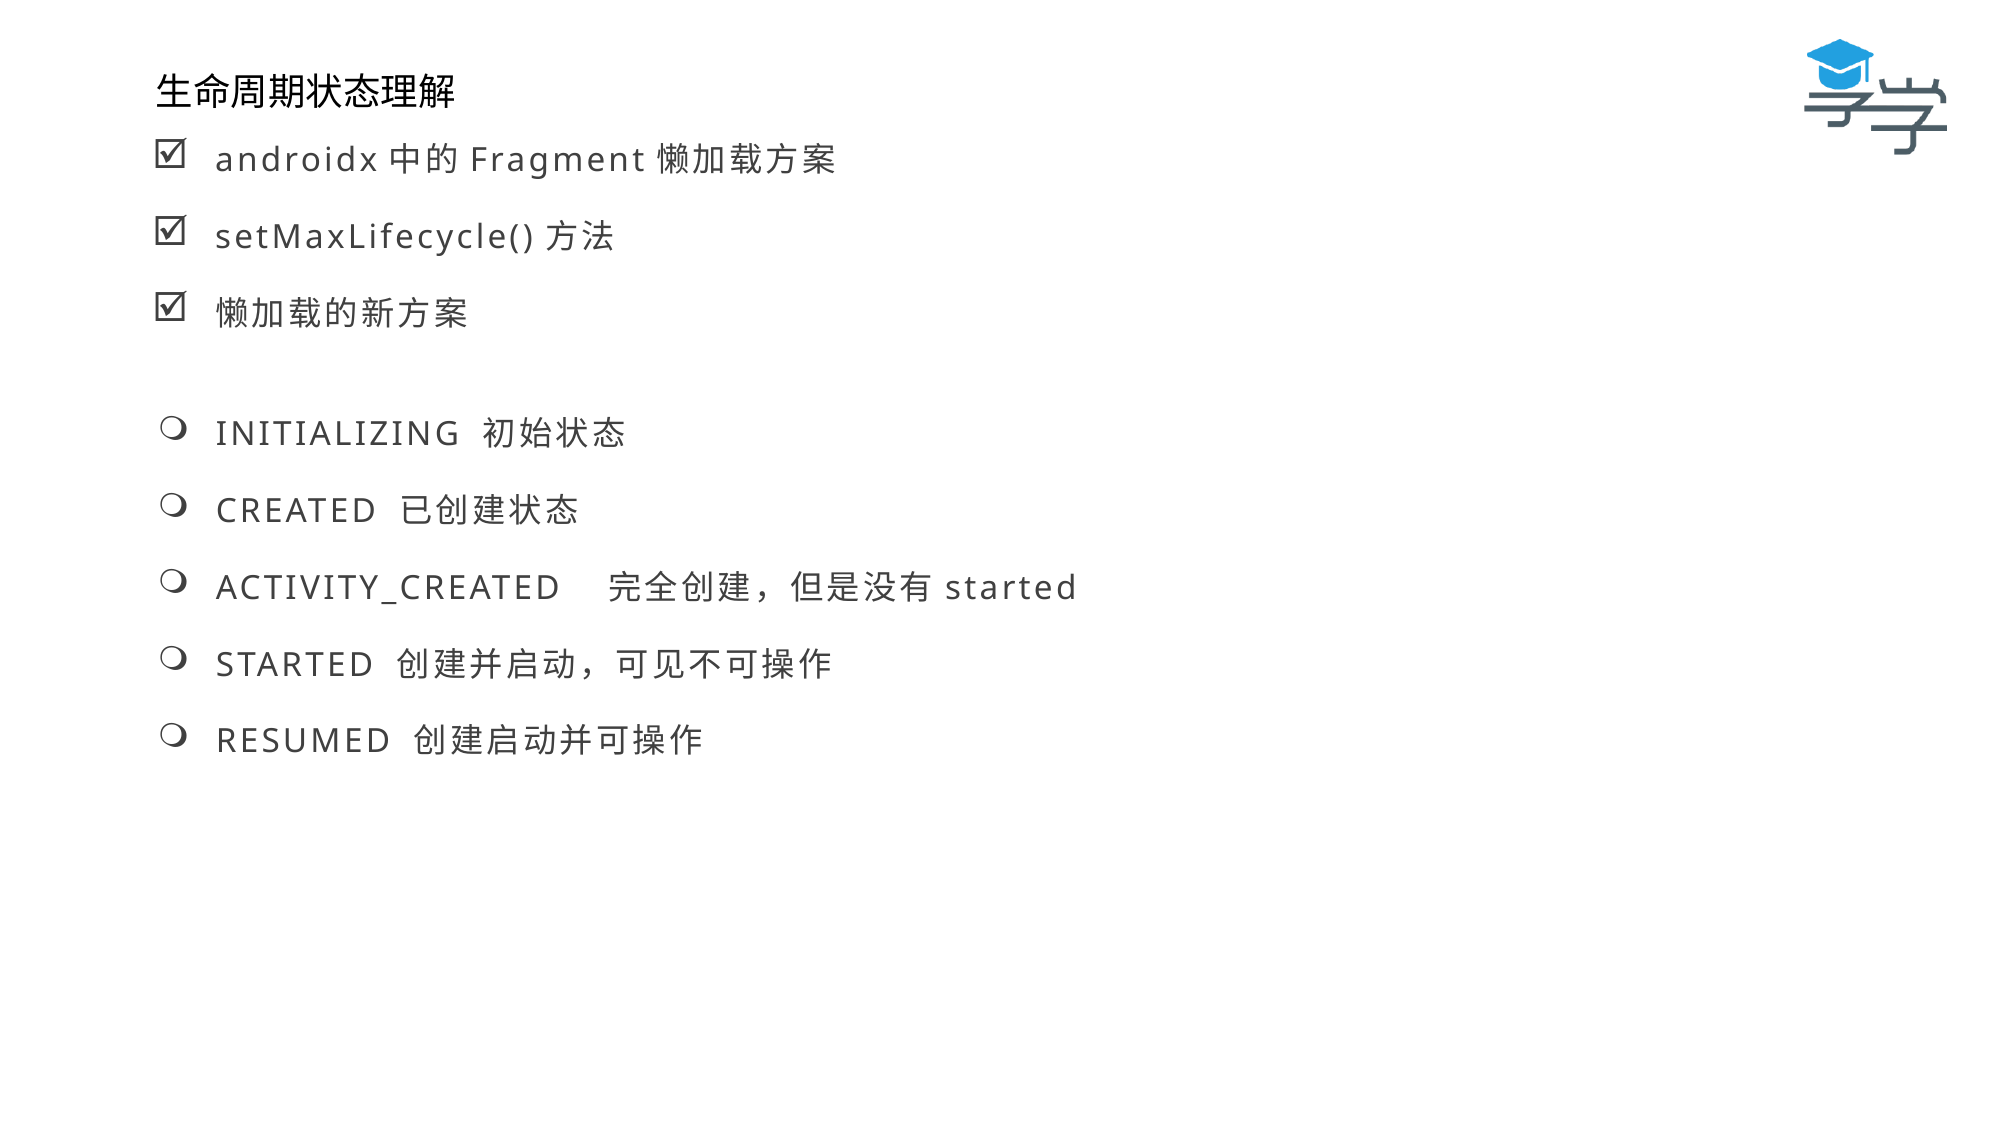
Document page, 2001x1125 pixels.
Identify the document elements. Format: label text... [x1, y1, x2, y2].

text_box androidx中的Fragment懒加载方案 setMaxLifecycle()方法 懒加载的新方案 [140, 120, 1221, 339]
text_box 生命周期状态理解 [140, 60, 558, 121]
picture [1799, 20, 1952, 173]
text_box INITIALIZING 初始状态 CREATED 已创建状态 ACTIVITY_CREATED 完全创建，但是没有started STARTED 创建并启动，可见不可操作 RESUMED 创建启动并可操作 [140, 400, 1608, 760]
